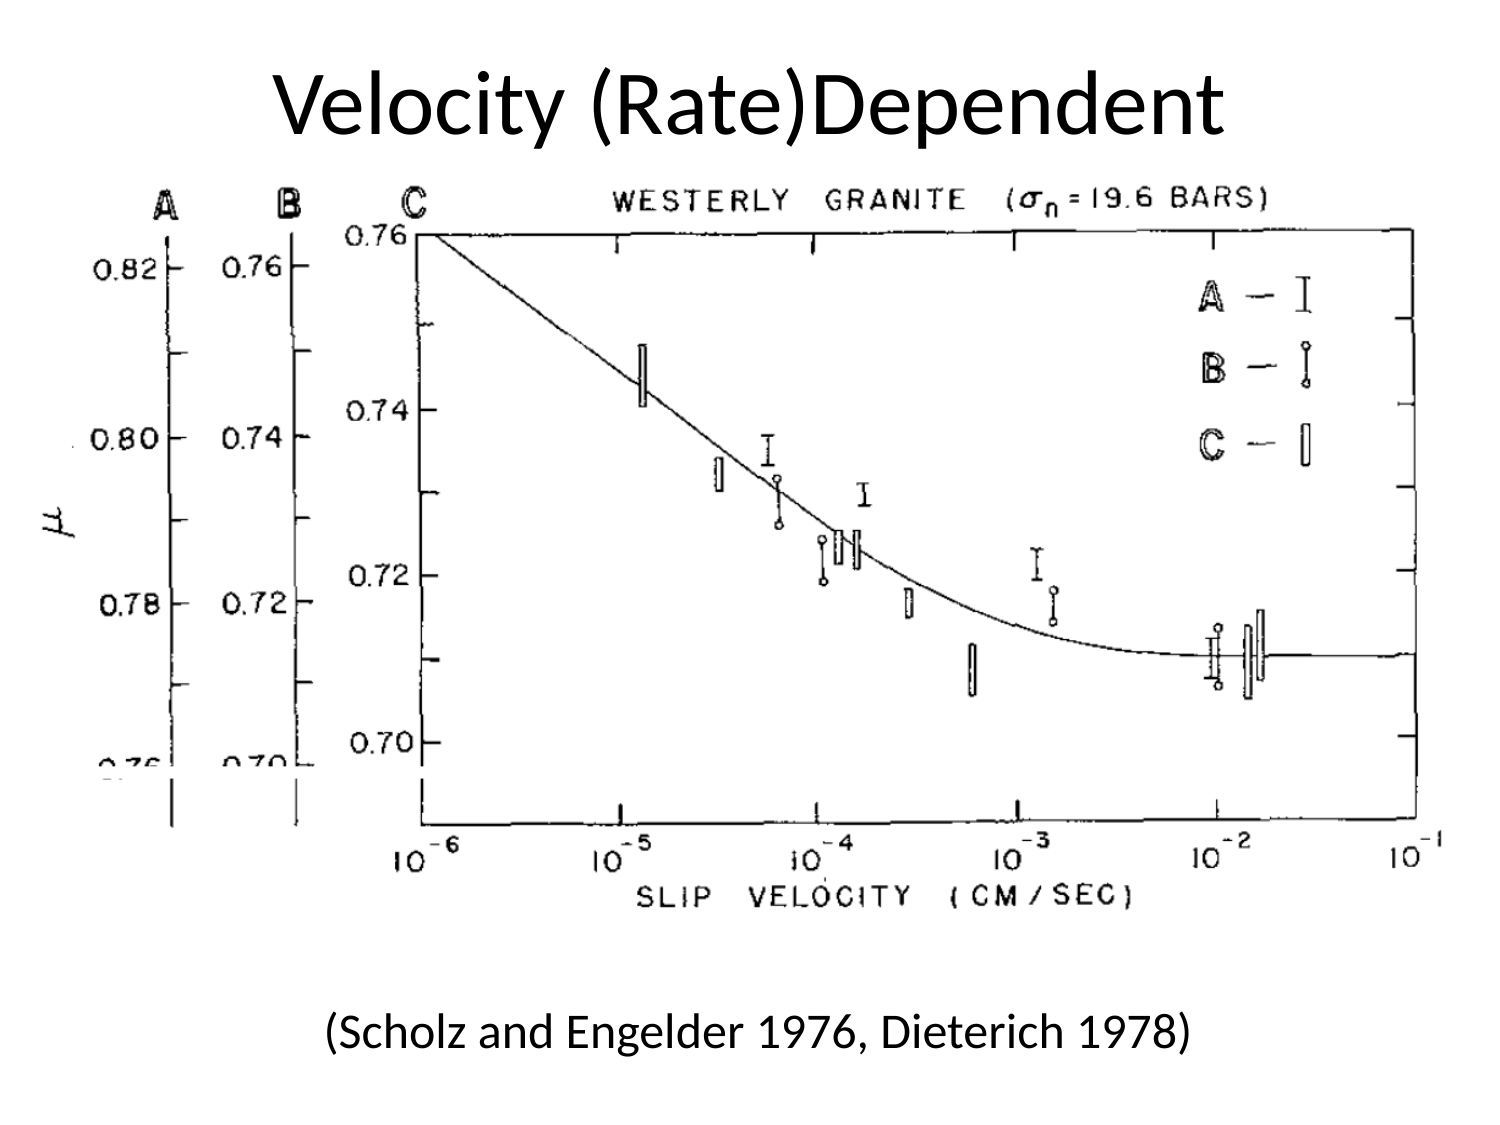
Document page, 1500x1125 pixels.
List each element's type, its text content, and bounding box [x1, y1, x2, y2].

title Velocity (Rate)Dependent [0, 3, 1500, 164]
text_box (Scholz and Engelder 1976, Dieterich 1978) [308, 991, 1333, 1067]
picture [0, 164, 1500, 911]
